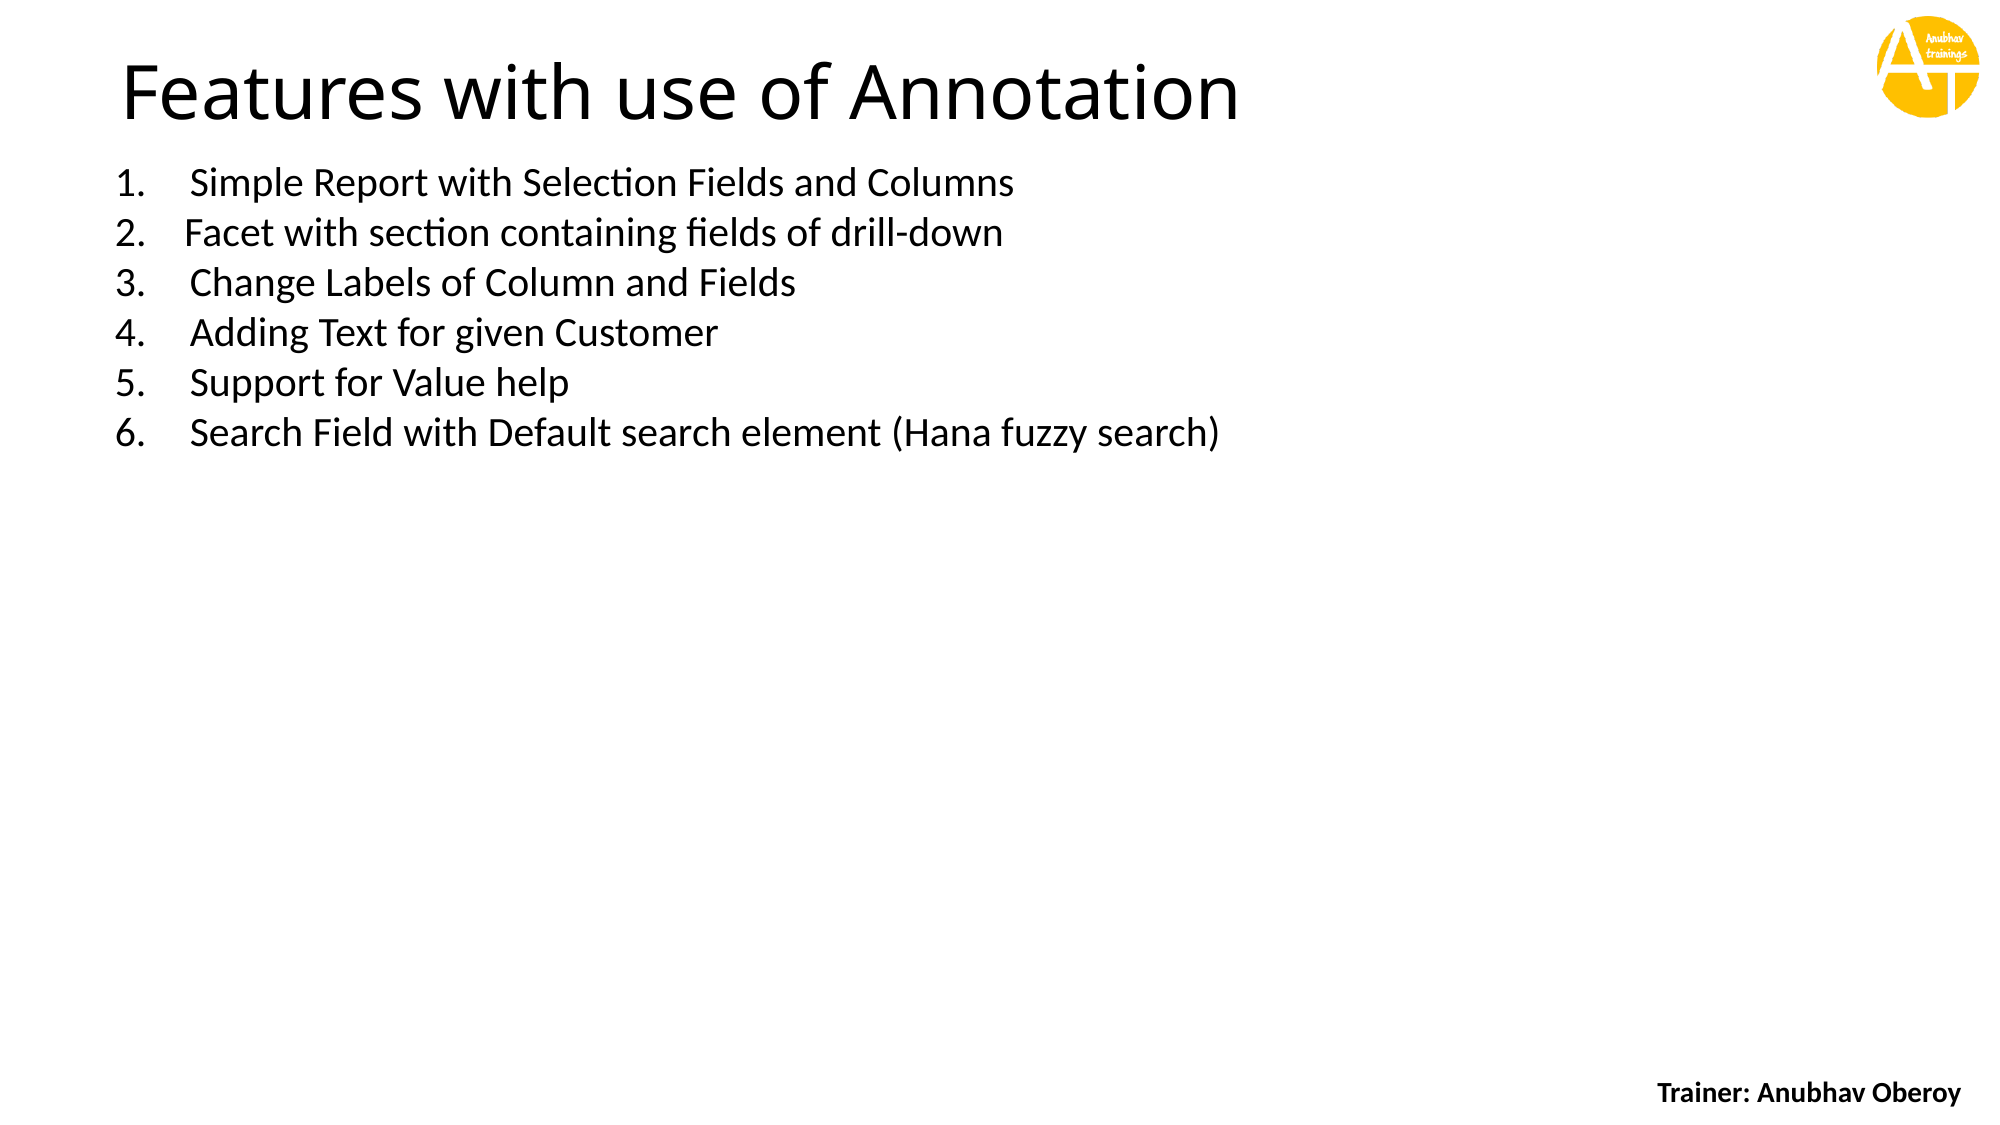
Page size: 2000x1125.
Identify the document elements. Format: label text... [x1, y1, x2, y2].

footer Trainer: Anubhav Oberoy [1625, 1061, 1994, 1121]
title Features with use of Annotation [99, 30, 1900, 148]
picture [1866, 9, 1985, 126]
text_box Simple Report with Selection Fields and Columns 2. Facet with section containing fields of drill-down Change Labels of Column and Fields Adding Text for given Customer Support for Value help Search Field with Default search element (Hana fuzzy search) [99, 147, 1790, 463]
